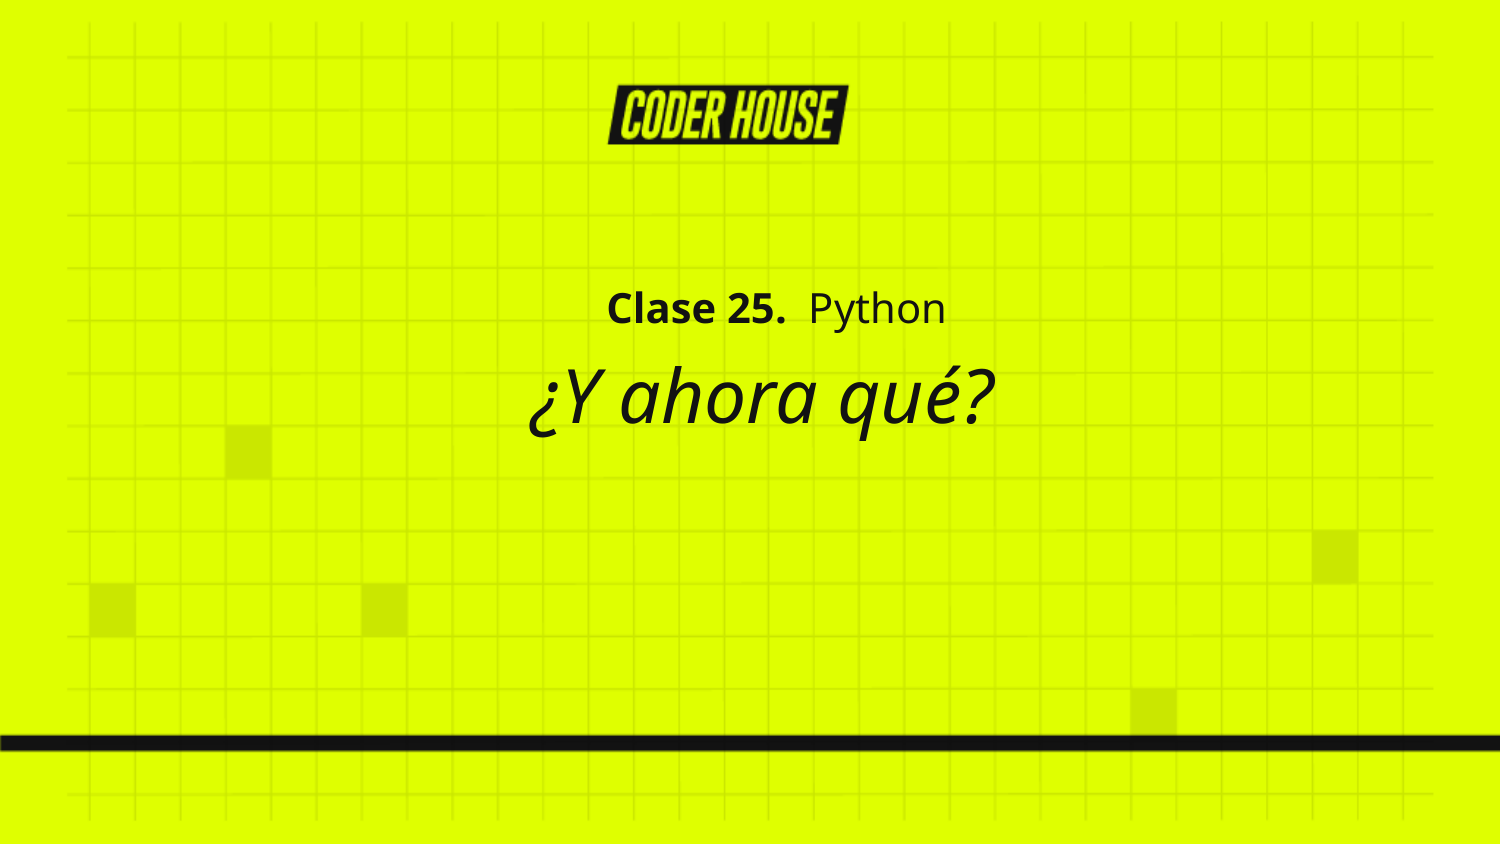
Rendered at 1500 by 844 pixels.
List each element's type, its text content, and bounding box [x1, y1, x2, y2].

text_box ¿Y ahora qué? [313, 333, 1213, 438]
text_box Clase 25. Python [300, 255, 1200, 334]
picture [0, 0, 1500, 844]
text_box [115, 718, 400, 797]
